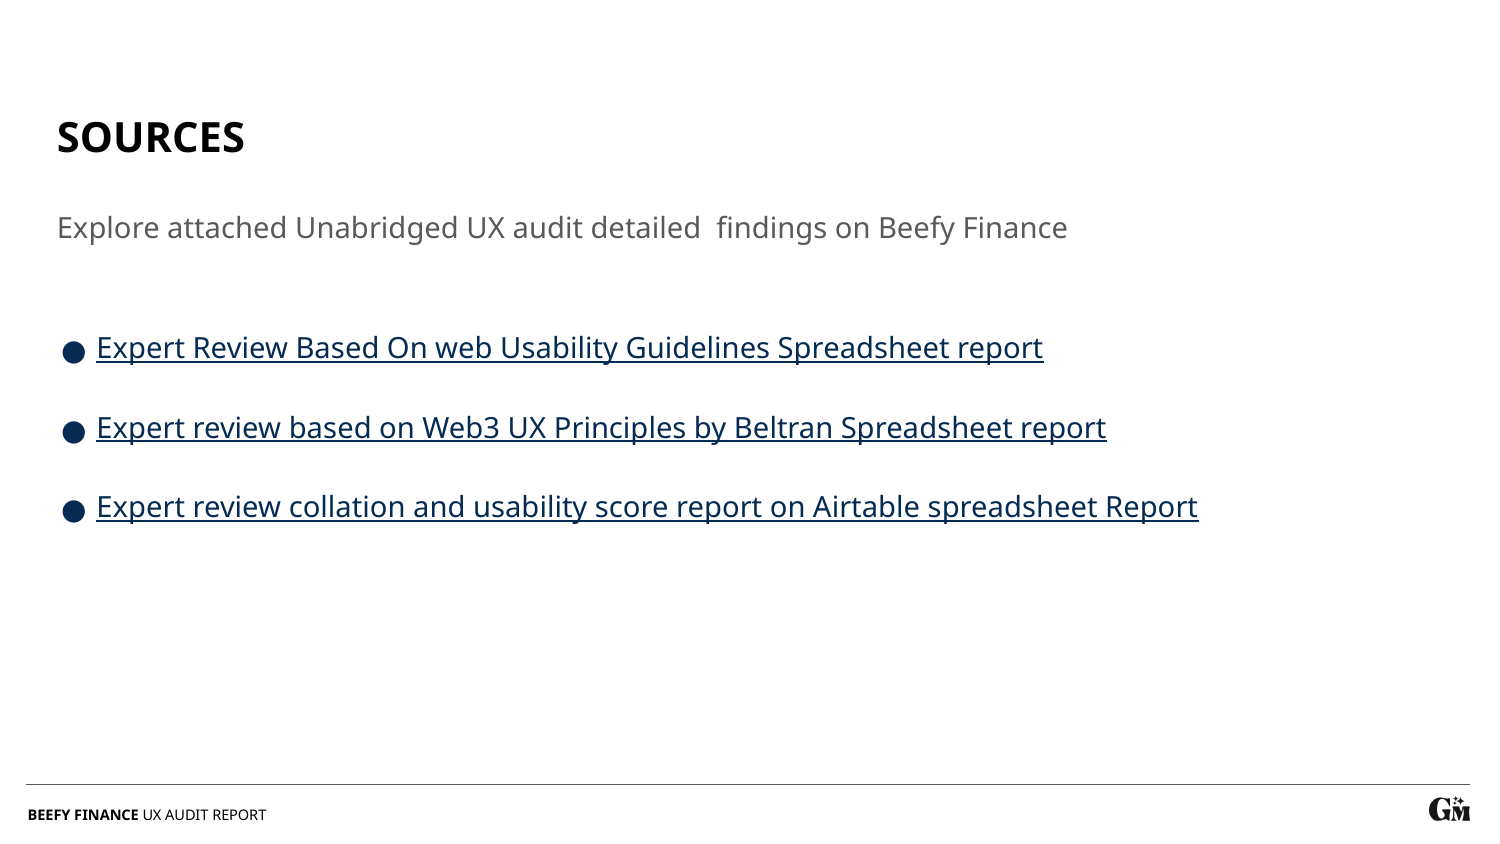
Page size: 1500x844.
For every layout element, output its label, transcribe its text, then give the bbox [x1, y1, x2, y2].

picture [1429, 796, 1470, 821]
text_box SOURCES [41, 96, 1397, 176]
list Expert Review Based On web Usability Guidelines Spreadsheet report Expert review based on Web3 UX Principles by Beltran Spreadsheet report Expert review collation and usability score report on Airtable spreadsheet Report [41, 274, 1306, 780]
text_box Explore attached Unabridged UX audit detailed findings on Beefy Finance [41, 176, 1432, 260]
